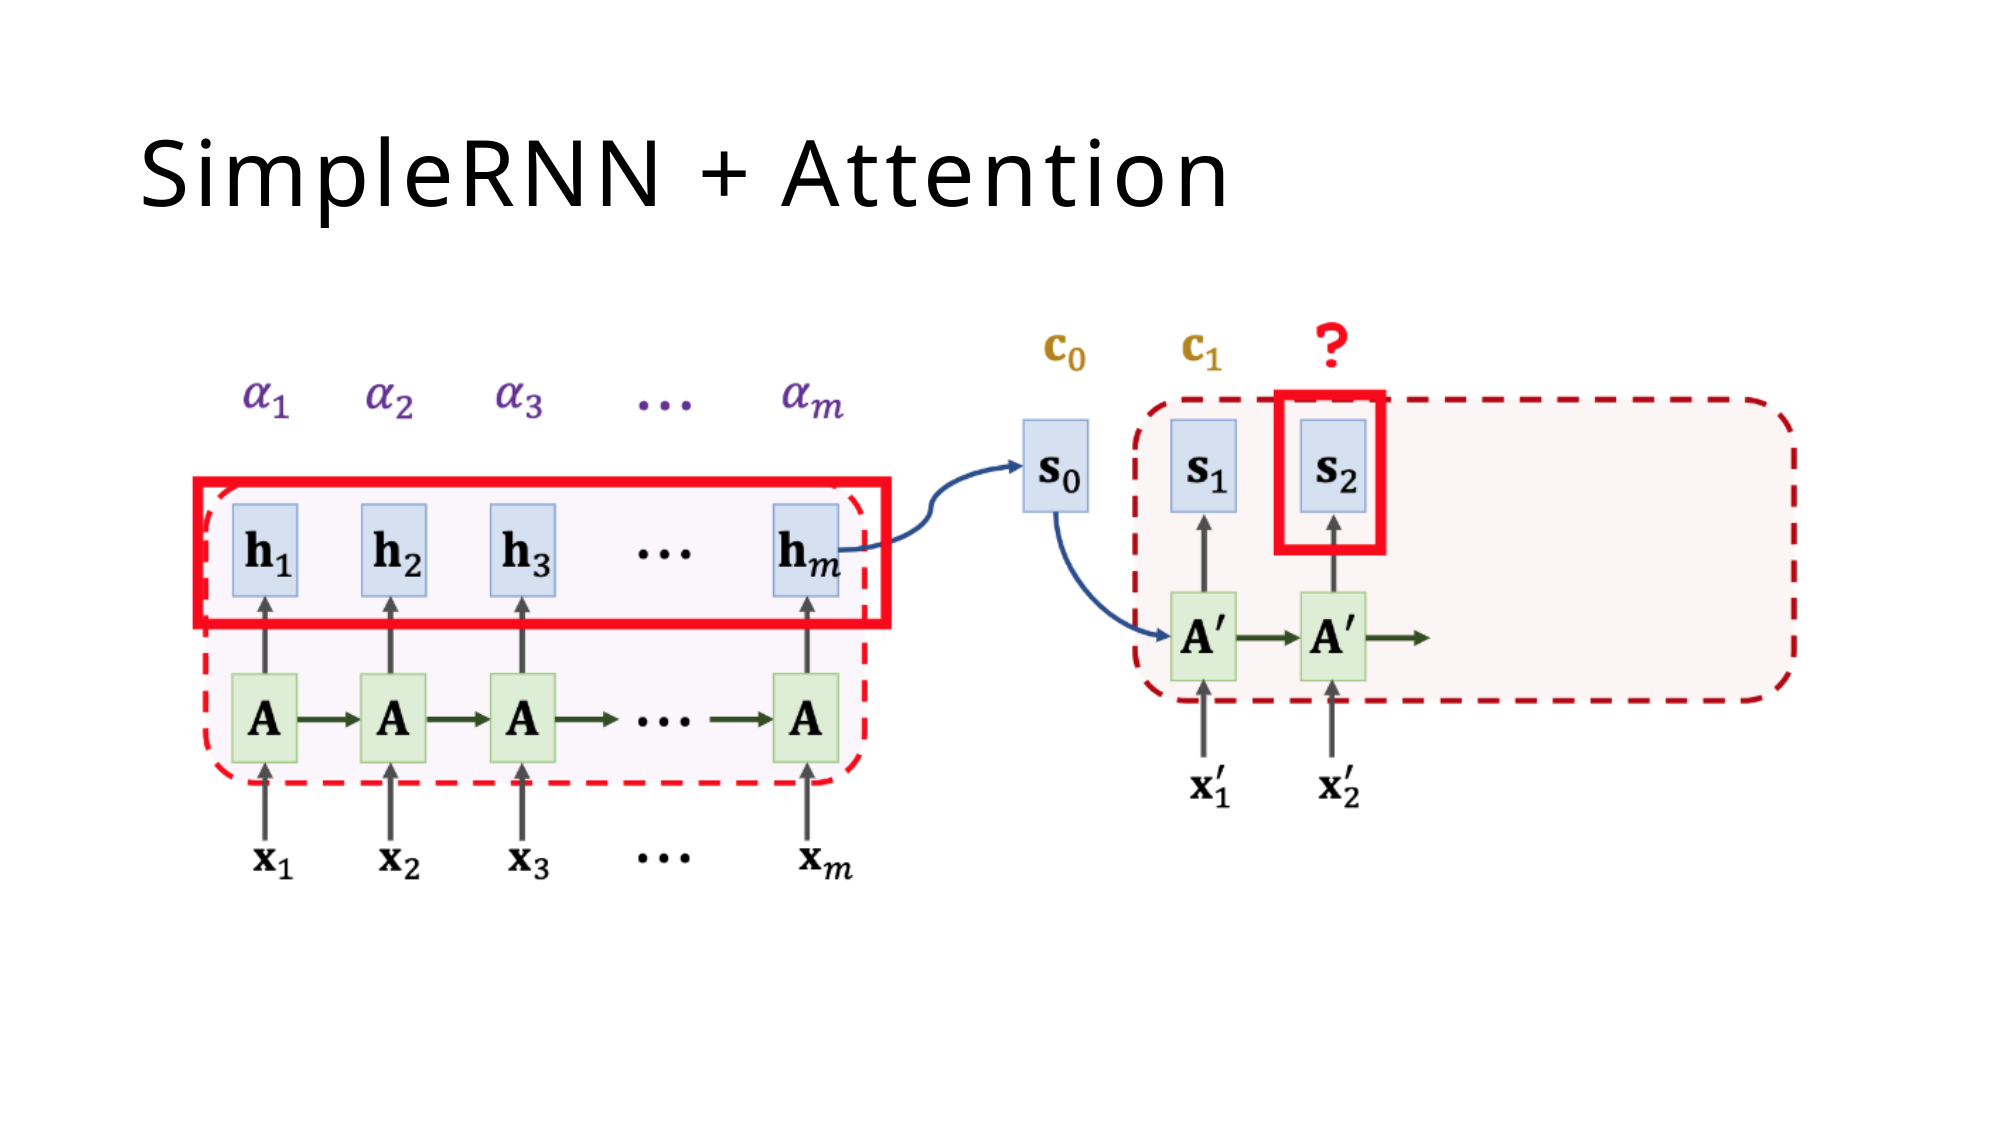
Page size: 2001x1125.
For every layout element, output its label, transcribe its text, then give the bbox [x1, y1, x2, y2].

picture [183, 277, 1830, 905]
title SimpleRNN + Attention [137, 73, 1863, 264]
